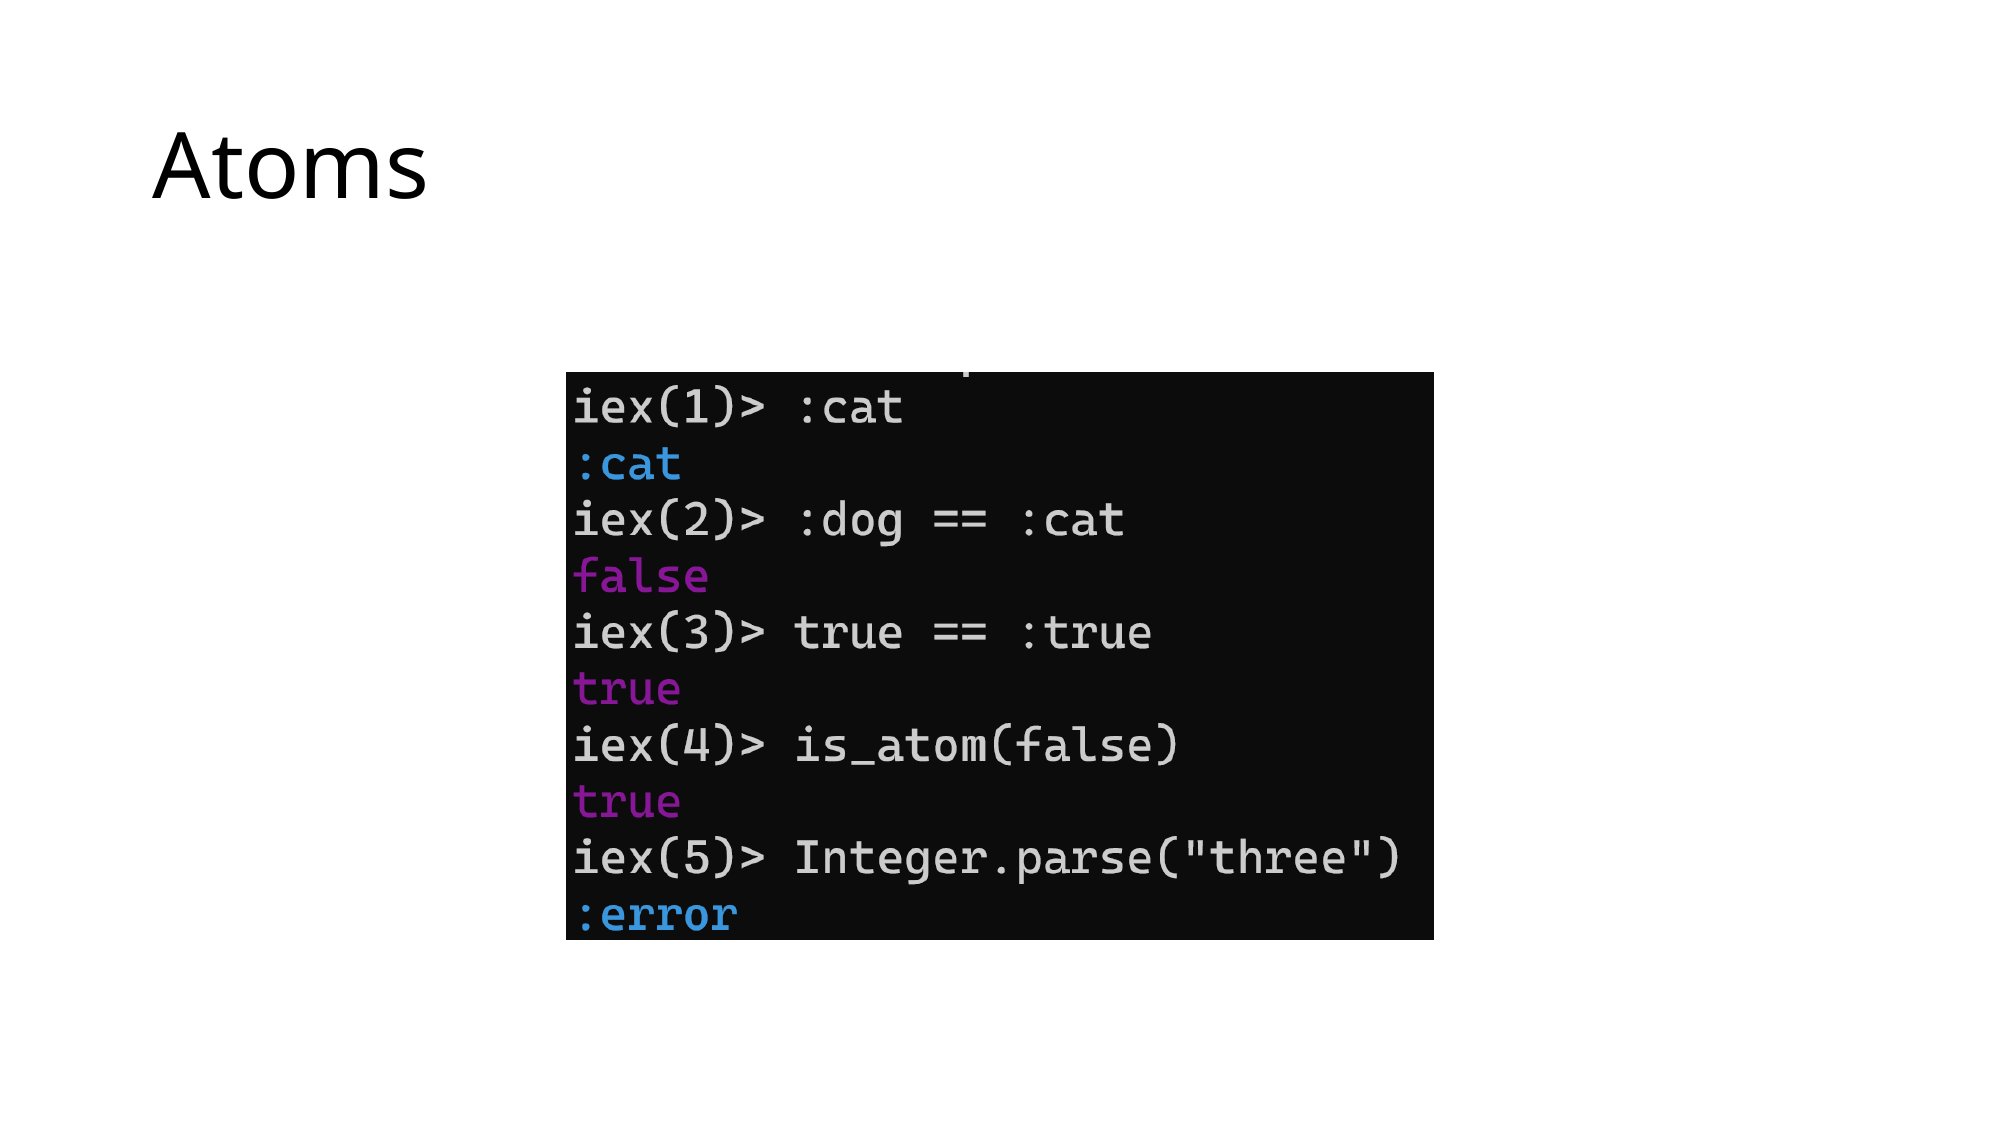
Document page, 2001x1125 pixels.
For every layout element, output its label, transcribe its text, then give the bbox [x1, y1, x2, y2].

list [566, 372, 1434, 940]
title Atoms [137, 59, 1863, 278]
